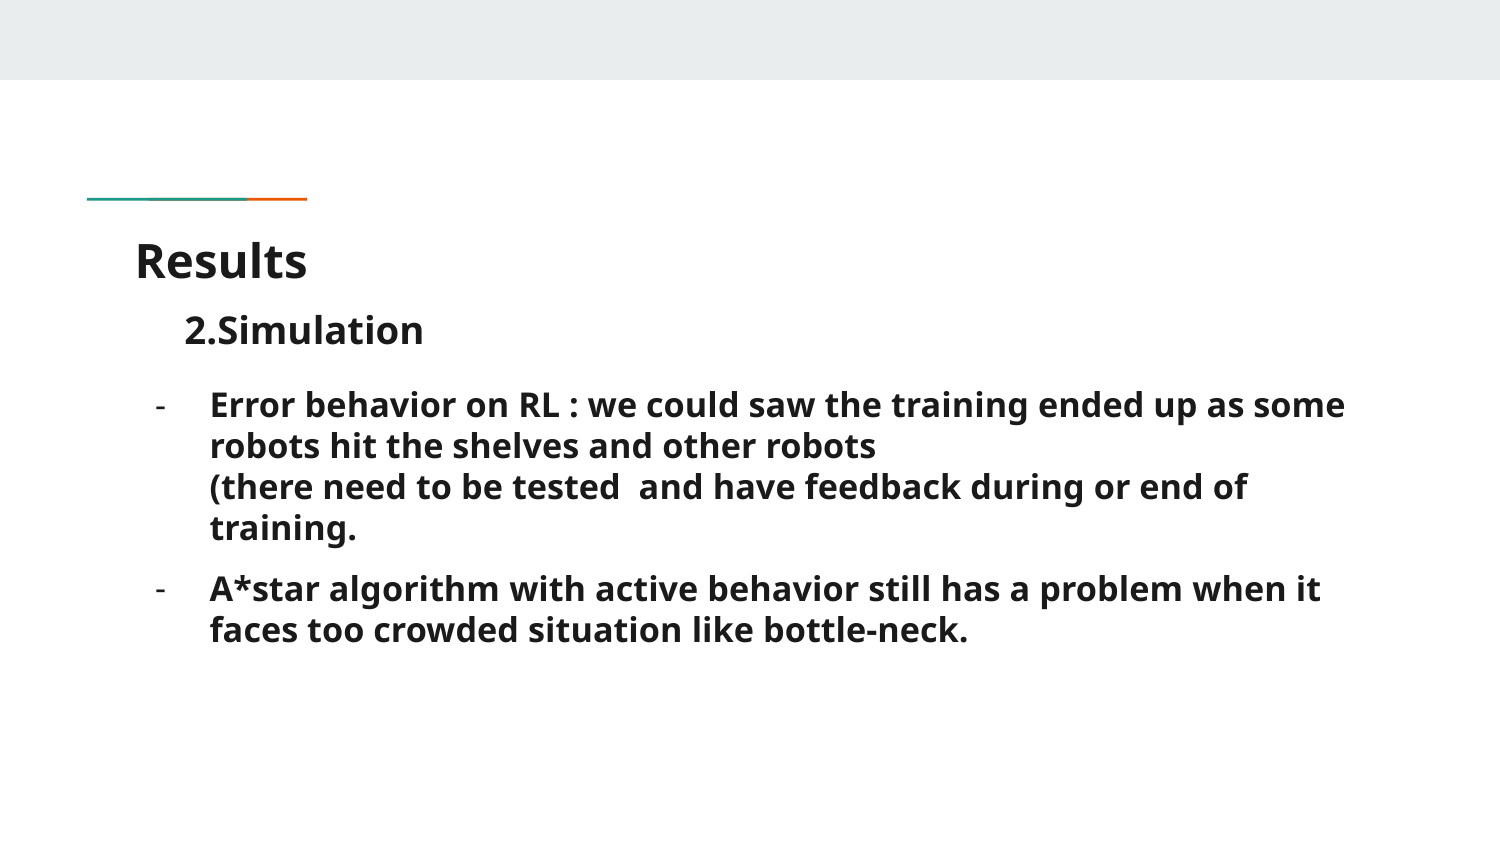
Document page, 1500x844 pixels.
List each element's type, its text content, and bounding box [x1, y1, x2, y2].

text_box Error behavior on RL : we could saw the training ended up as some robots hit the shelves and other robots (there need to be tested and have feedback during or end of training. [119, 368, 1417, 551]
title Results [119, 216, 1381, 305]
text_box 2.Simulation [169, 291, 662, 368]
text_box A*star algorithm with active behavior still has a problem when it faces too crowded situation like bottle-neck. [119, 551, 1417, 664]
